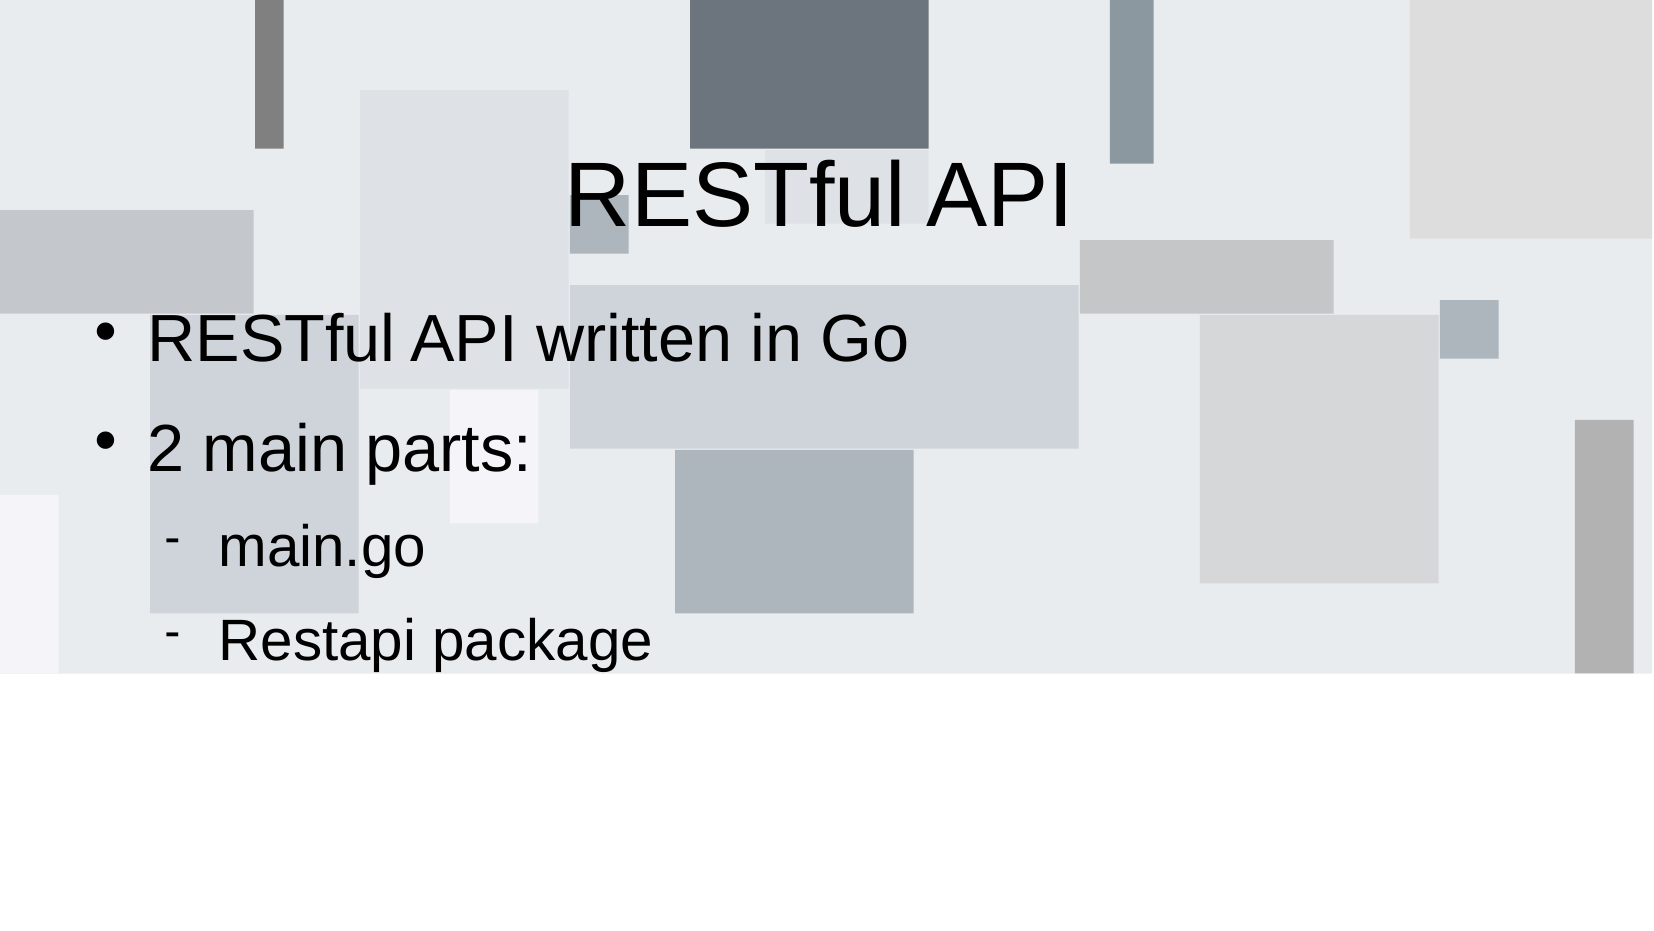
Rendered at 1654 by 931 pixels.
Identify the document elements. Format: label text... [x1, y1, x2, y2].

list RESTful API written in Go 2 main parts: main.go Restapi package [76, 295, 1564, 834]
title RESTful API [76, 112, 1564, 267]
